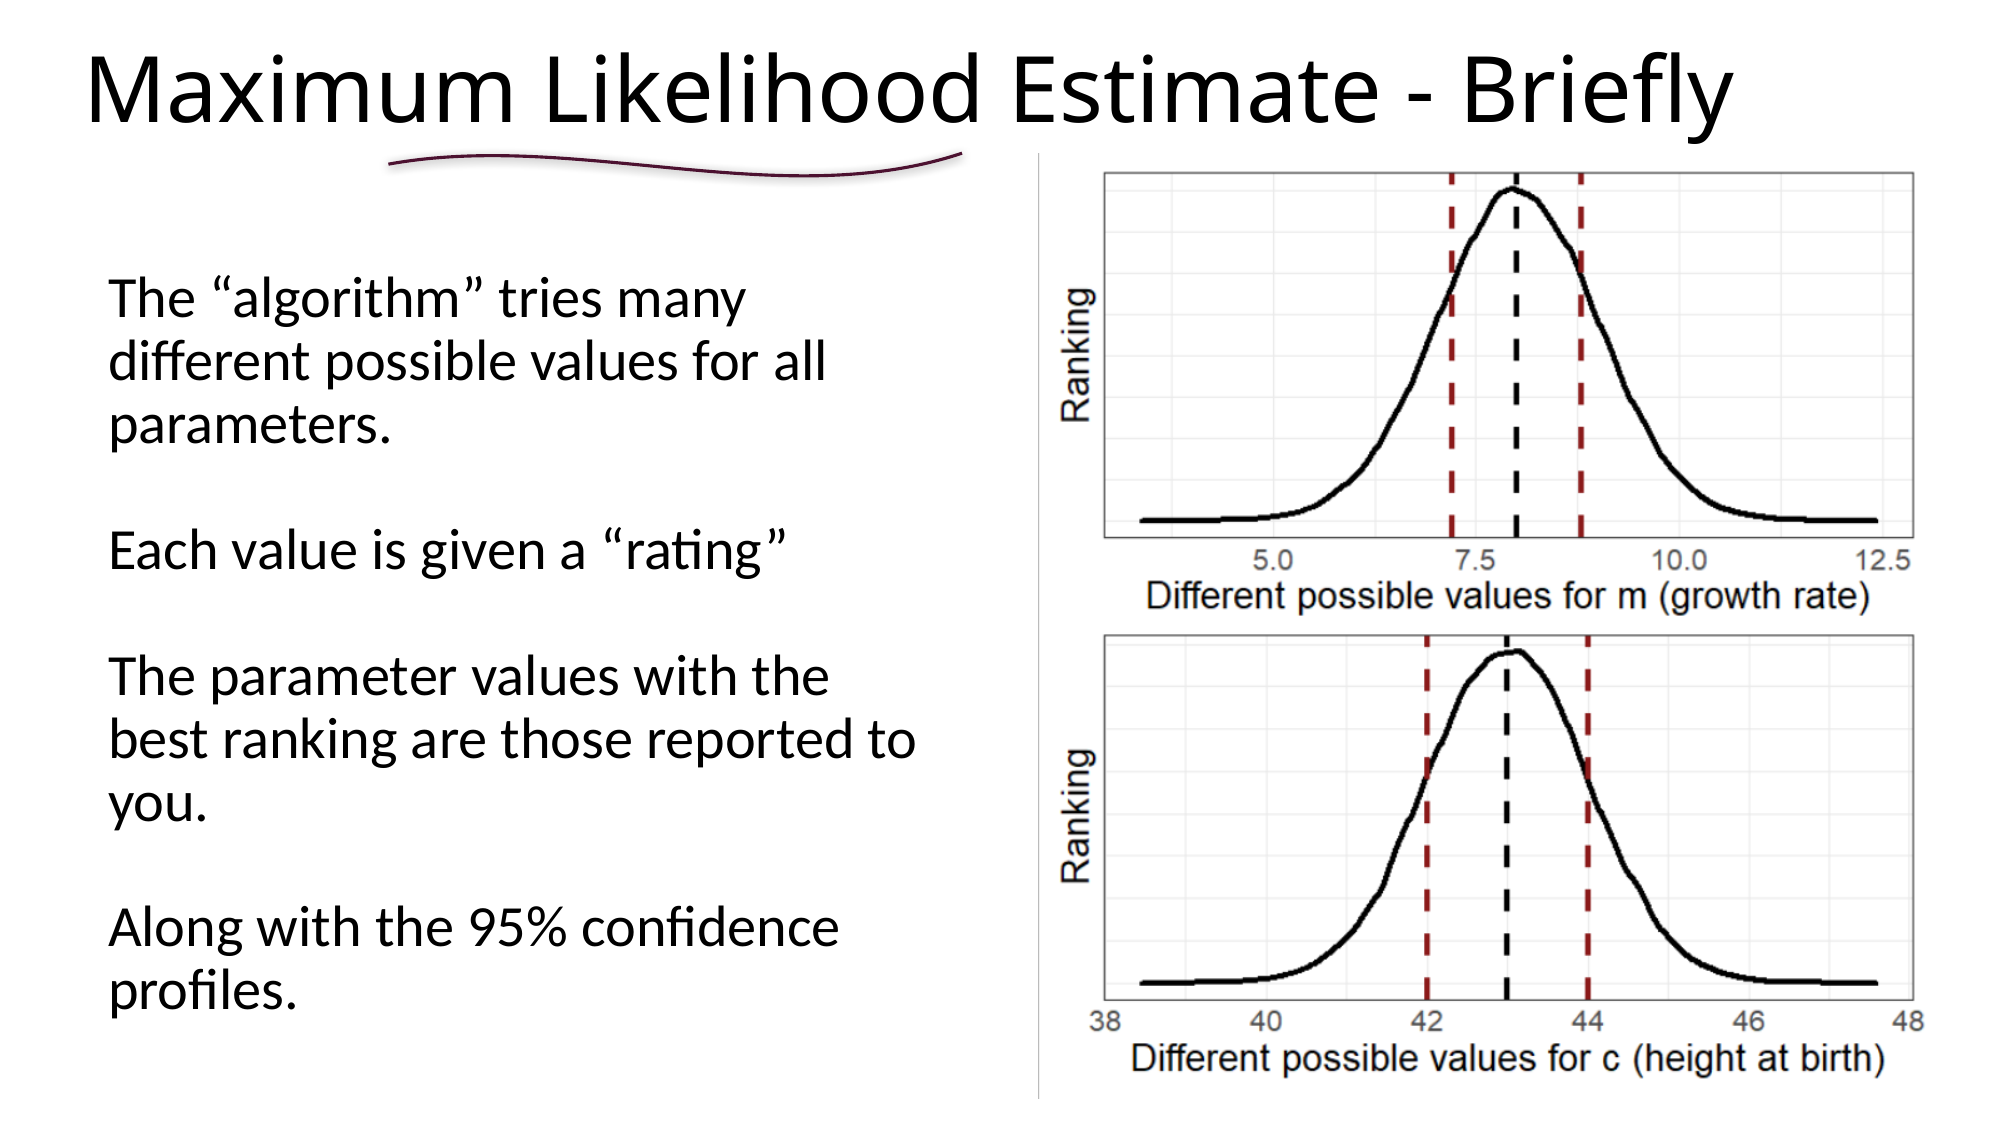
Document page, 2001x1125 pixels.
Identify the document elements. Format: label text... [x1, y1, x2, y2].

picture [1037, 153, 1932, 1099]
text_box [388, 153, 963, 176]
title Maximum Likelihood Estimate - Briefly [68, 27, 1932, 154]
list The “algorithm” tries many different possible values for all parameters. Each value is given a “rating” The parameter values with the best ranking are those reported to you. Along with the 95% confidence profiles. [68, 252, 948, 1000]
